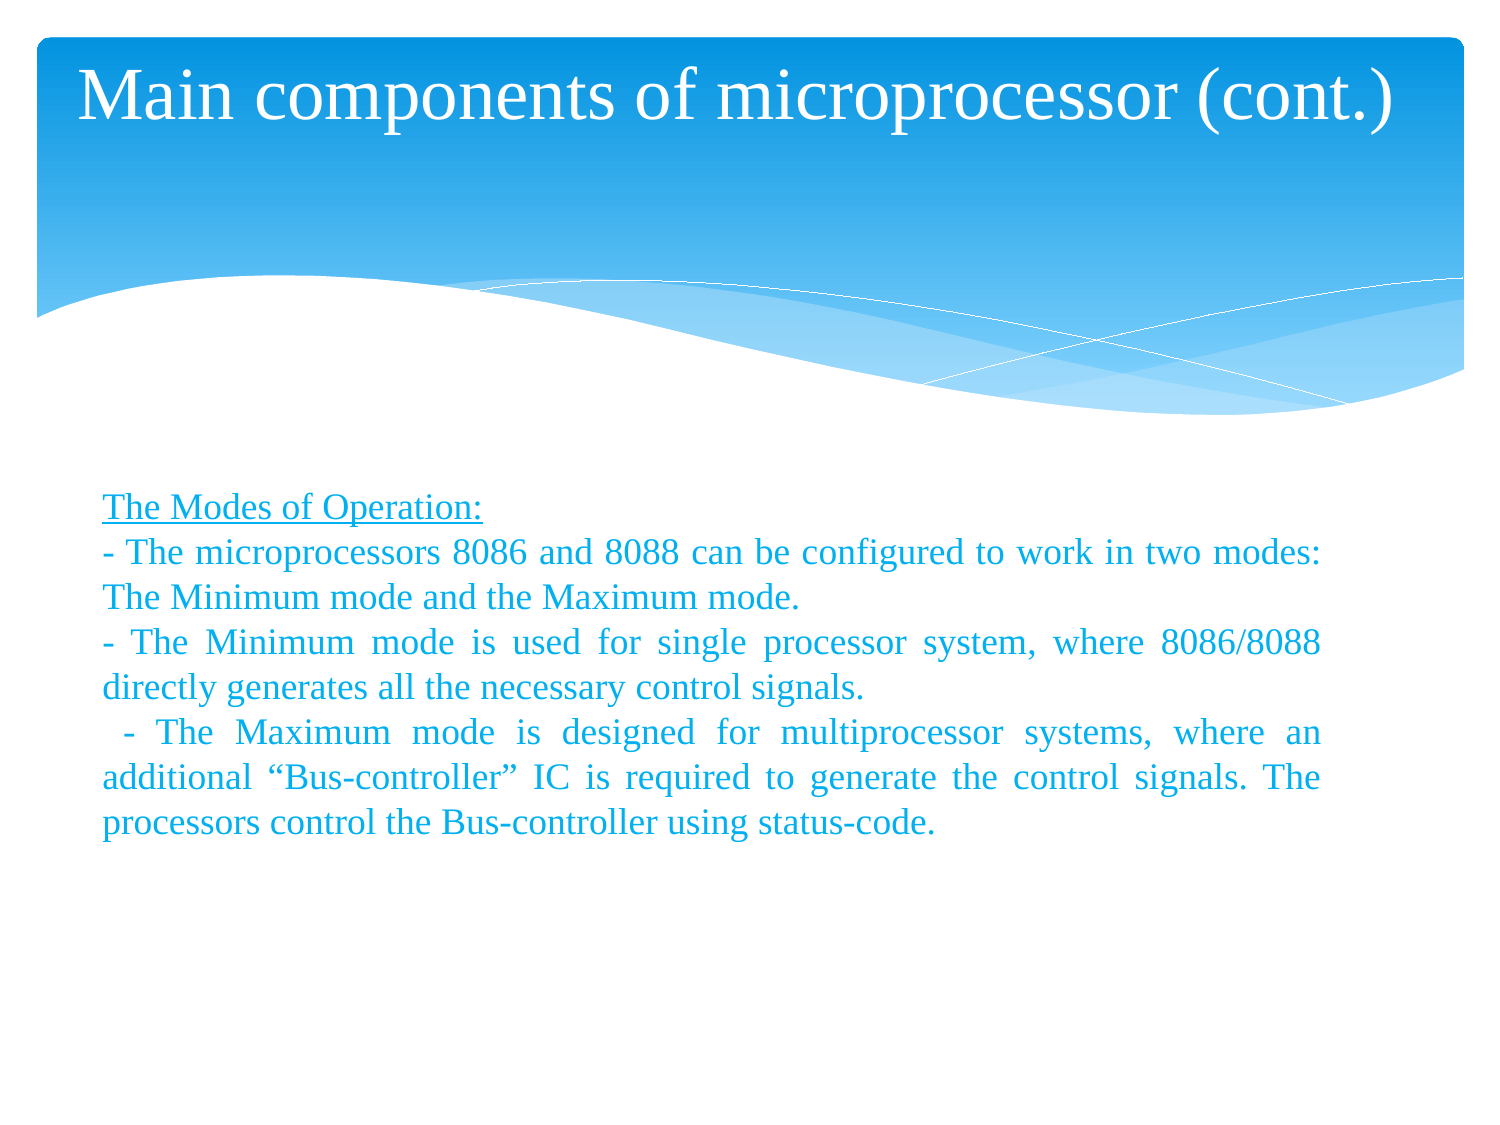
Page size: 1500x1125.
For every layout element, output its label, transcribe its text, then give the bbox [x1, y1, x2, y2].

text_box Main components of microprocessor (cont.) [62, 37, 1450, 143]
text_box The Modes of Operation: - The microprocessors 8086 and 8088 can be configured to work in two modes: The Minimum mode and the Maximum mode. - The Minimum mode is used for single processor system, where 8086/8088 directly generates all the necessary control signals. - The Maximum mode is designed for multiprocessor systems, where an additional “Bus-controller” IC is required to generate the control signals. The processors control the Bus-controller using status-code. [87, 474, 1338, 850]
